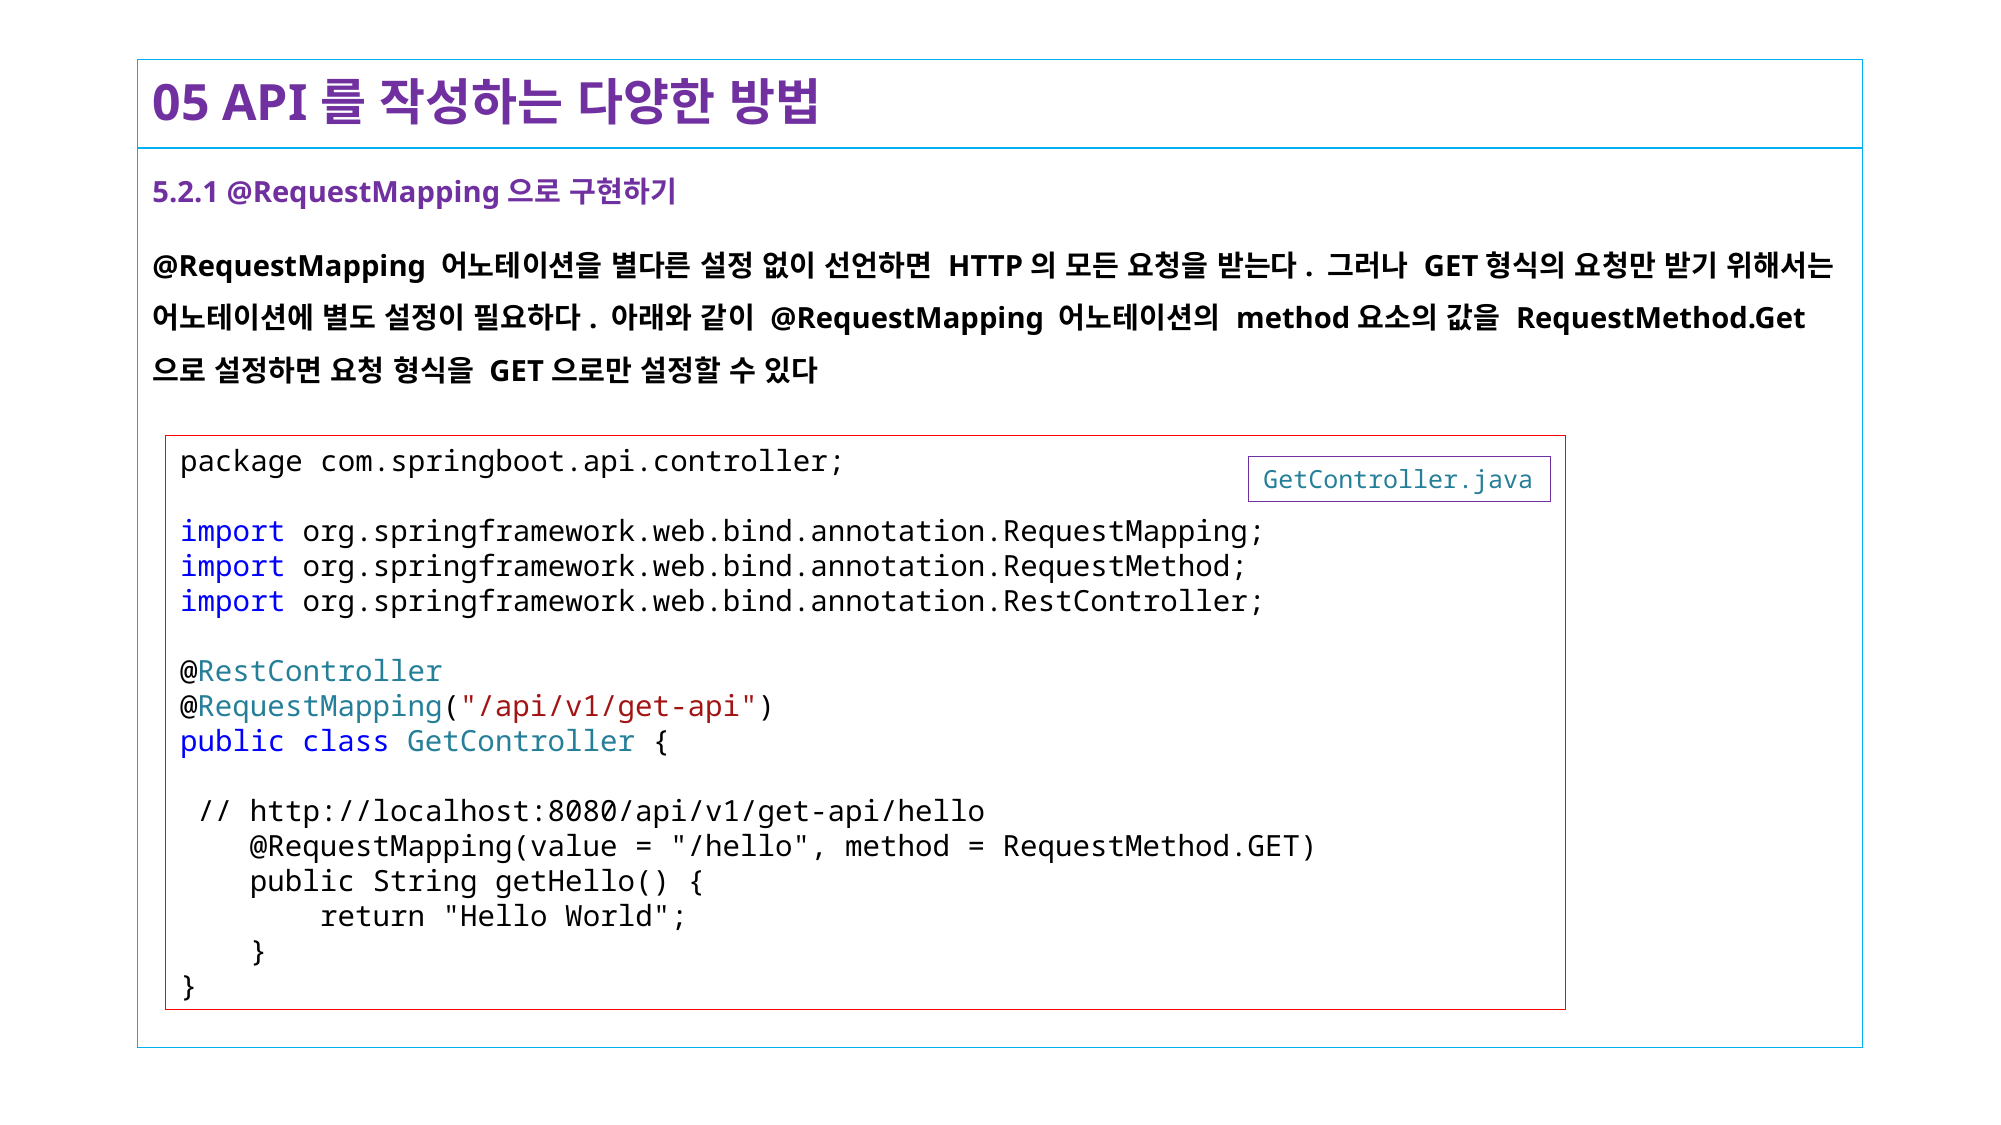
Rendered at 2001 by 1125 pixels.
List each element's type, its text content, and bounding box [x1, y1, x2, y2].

title 05 API를 작성하는 다양한 방법 [137, 59, 1863, 148]
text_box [165, 434, 1566, 1016]
list 5.2.1 @RequestMapping으로 구현하기 @RequestMapping 어노테이션을 별다른 설정 없이 선언하면 HTTP의 모든 요청을 받는다. 그러나 GET형식의 요청만 받기 위해서는 어노테이션에 별도 설정이 필요하다. 아래와 같이 @RequestMapping 어노테이션의 method요소의 값을 RequestMethod.Get으로 설정하면 요청 형식을 GET으로만 설정할 수 있다 [137, 148, 1863, 1048]
